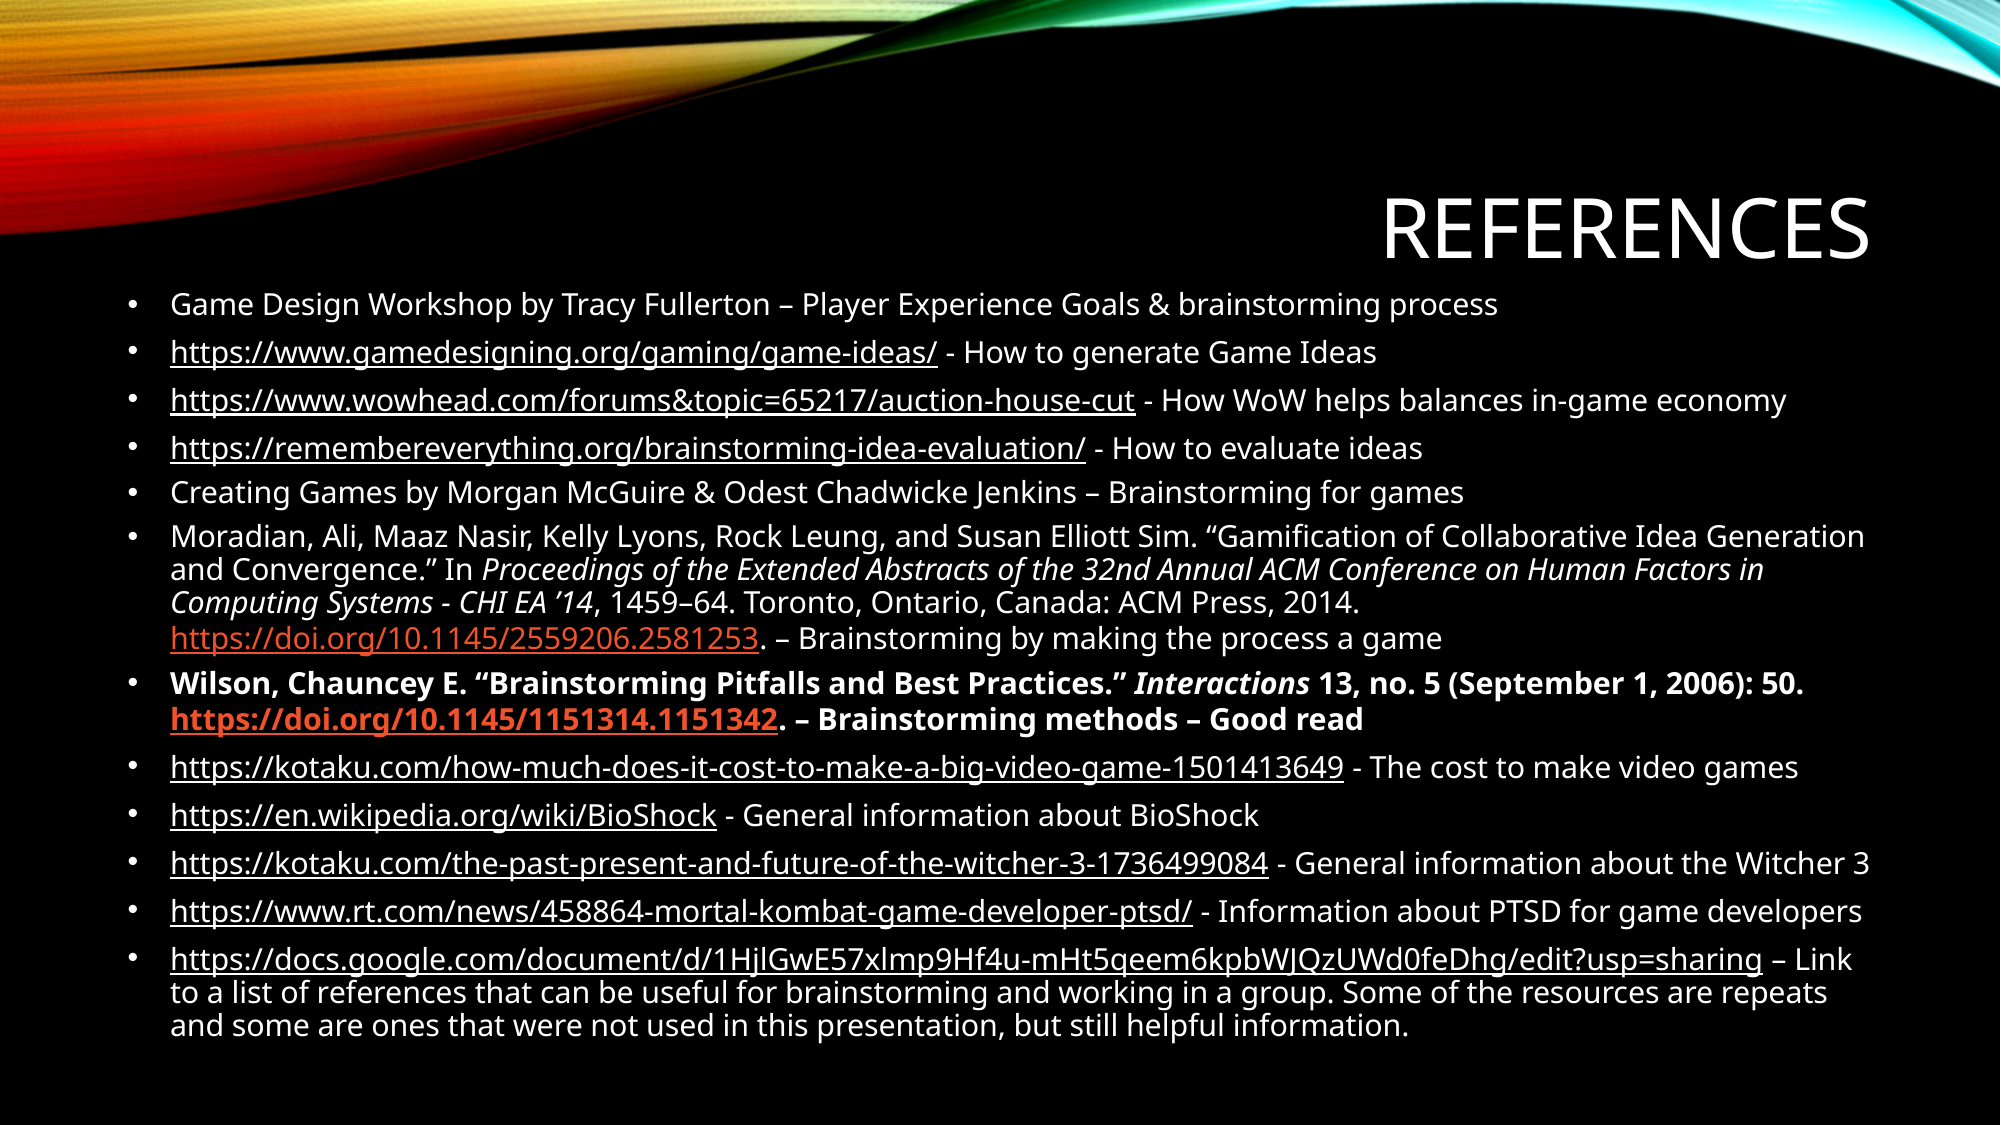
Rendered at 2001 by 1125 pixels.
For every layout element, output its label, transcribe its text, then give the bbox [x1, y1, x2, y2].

picture [0, 0, 2000, 237]
title References [474, 125, 1888, 282]
list Game Design Workshop by Tracy Fullerton – Player Experience Goals & brainstorming process https://www.gamedesigning.org/gaming/game-ideas/ - How to generate Game Ideas https://www.wowhead.com/forums&topic=65217/auction-house-cut - How WoW helps balances in-game economy https://remembereverything.org/brainstorming-idea-evaluation/ - How to evaluate ideas Creating Games by Morgan McGuire & Odest Chadwicke Jenkins – Brainstorming for games Moradian, Ali, Maaz Nasir, Kelly Lyons, Rock Leung, and Susan Elliott Sim. “Gamification of Collaborative Idea Generation and Convergence.” In Proceedings of the Extended Abstracts of the 32nd Annual ACM Conference on Human Factors in Computing Systems - CHI EA ’14, 1459–64. Toronto, Ontario, Canada: ACM Press, 2014. https://doi.org/10.1145/2559206.2581253. – Brainstorming by making the process a game Wilson, Chauncey E. “Brainstorming Pitfalls and Best Practices.” Interactions 13, no. 5 (September 1, 2006): 50. https://doi.org/10.1145/1151314.1151342. – Brainstorming methods – Good read https://kotaku.com/how-much-does-it-cost-to-make-a-big-video-game-1501413649 - The cost to make video games https://en.wikipedia.org/wiki/BioShock - General information about BioShock https://kotaku.com/the-past-present-and-future-of-the-witcher-3-1736499084 - General information about the Witcher 3 https://www.rt.com/news/458864-mortal-kombat-game-developer-ptsd/ - Information about PTSD for game developers https://docs.google.com/document/d/1HjlGwE57xlmp9Hf4u-mHt5qeem6kpbWJQzUWd0feDhg/edit?usp=sharing – Link to a list of references that can be useful for brainstorming and working in a group. Some of the resources are repeats and some are ones that were not used in this presentation, but still helpful information. [112, 282, 1888, 1080]
